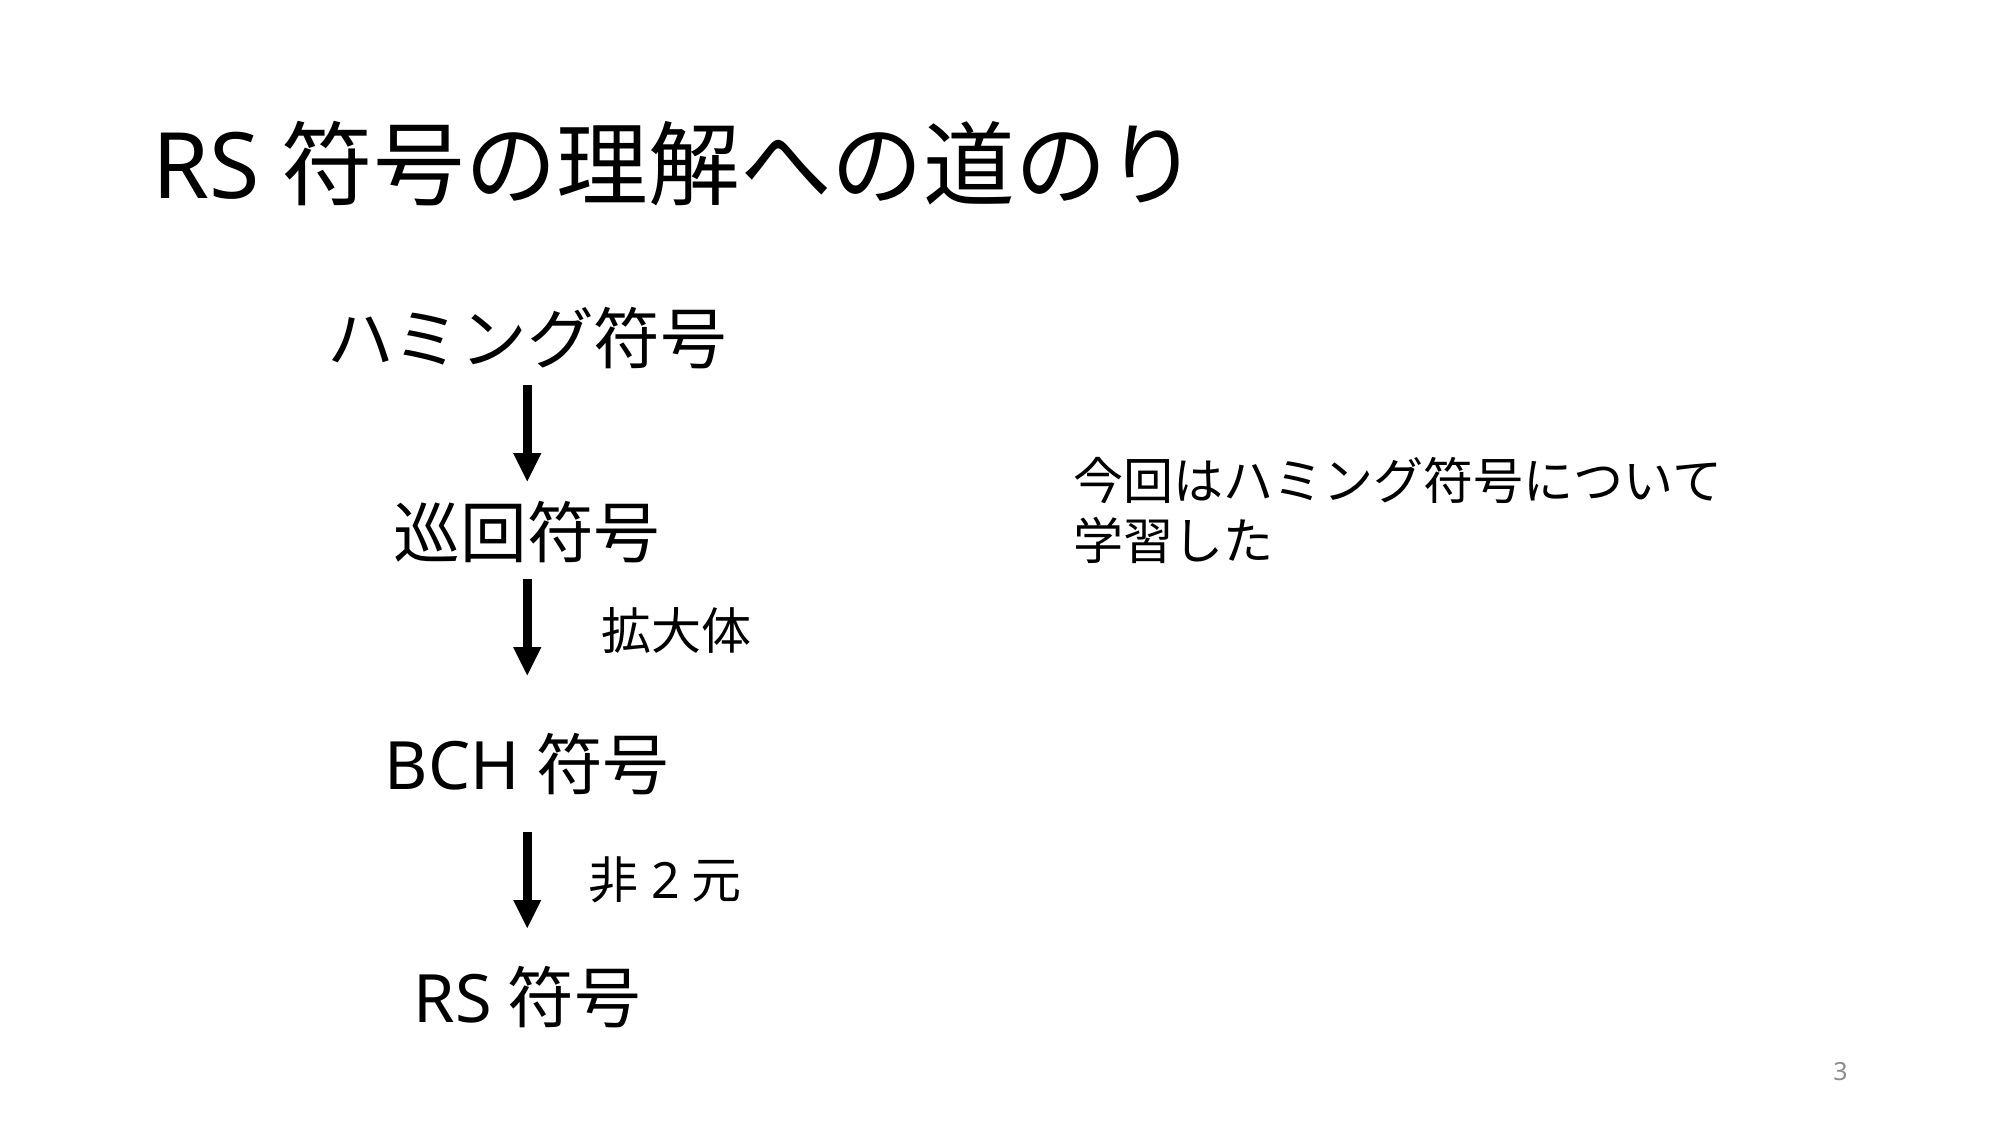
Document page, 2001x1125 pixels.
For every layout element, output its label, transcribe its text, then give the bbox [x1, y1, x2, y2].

text_box 今回はハミング符号について学習した [1058, 382, 1772, 577]
text_box BCH符号 [228, 715, 827, 811]
text_box ハミング符号 [228, 289, 827, 384]
text_box RS符号 [228, 948, 827, 1043]
text_box 巡回符号 [228, 483, 827, 578]
slide_number 3 [1412, 1042, 1863, 1103]
title RS符号の理解への道のり [137, 59, 1863, 278]
text_box 非2元 [574, 840, 757, 916]
text_box 拡大体 [586, 592, 767, 667]
